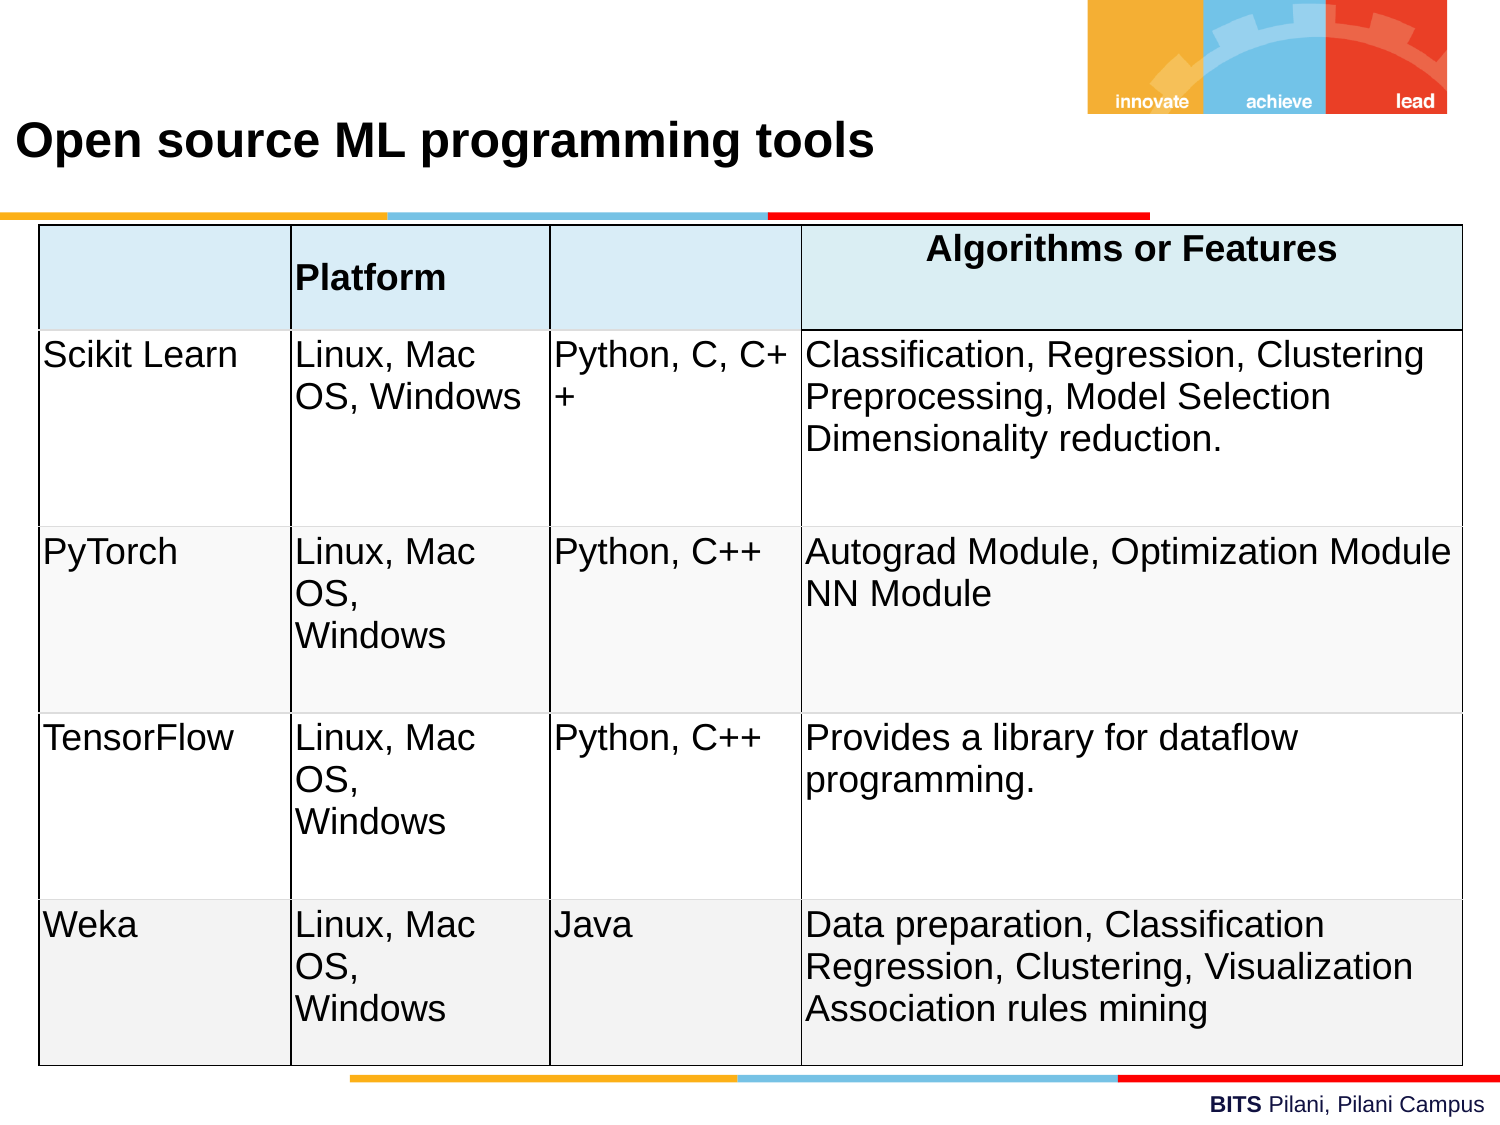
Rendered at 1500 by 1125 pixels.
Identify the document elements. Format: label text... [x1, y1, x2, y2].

picture [1087, 0, 1448, 99]
table_cell TensorFlow [40, 714, 290, 899]
table_cell Linux, Mac OS, Windows [292, 900, 549, 1065]
table_cell Linux, Mac OS, Windows [292, 714, 549, 899]
table_header [551, 226, 801, 329]
table_cell Python, C++ [551, 714, 801, 899]
table_header Platform [292, 226, 549, 329]
table_cell Java [551, 900, 801, 1065]
title Open source ML programming tools [0, 99, 1500, 288]
table_cell Provides a library for dataflow programming. [802, 714, 1462, 899]
table_cell Data preparation, Classification Regression, Clustering, Visualization Association rules mining [802, 900, 1462, 1065]
table_cell PyTorch [40, 527, 290, 712]
table_cell Linux, Mac OS, Windows [292, 331, 549, 526]
table_cell Autograd Module, Optimization Module NN Module [802, 527, 1462, 712]
table_cell Python, C, C++ [551, 331, 801, 526]
table_cell Python, C++ [551, 527, 801, 712]
table_cell Linux, Mac OS, Windows [292, 527, 549, 712]
table_header [40, 226, 290, 329]
table_cell Classification, Regression, Clustering Preprocessing, Model Selection Dimensionality reduction. [802, 331, 1462, 526]
table_cell Weka [40, 900, 290, 1065]
table_header Algorithms or Features [802, 226, 1462, 329]
table_cell Scikit Learn [40, 331, 290, 526]
